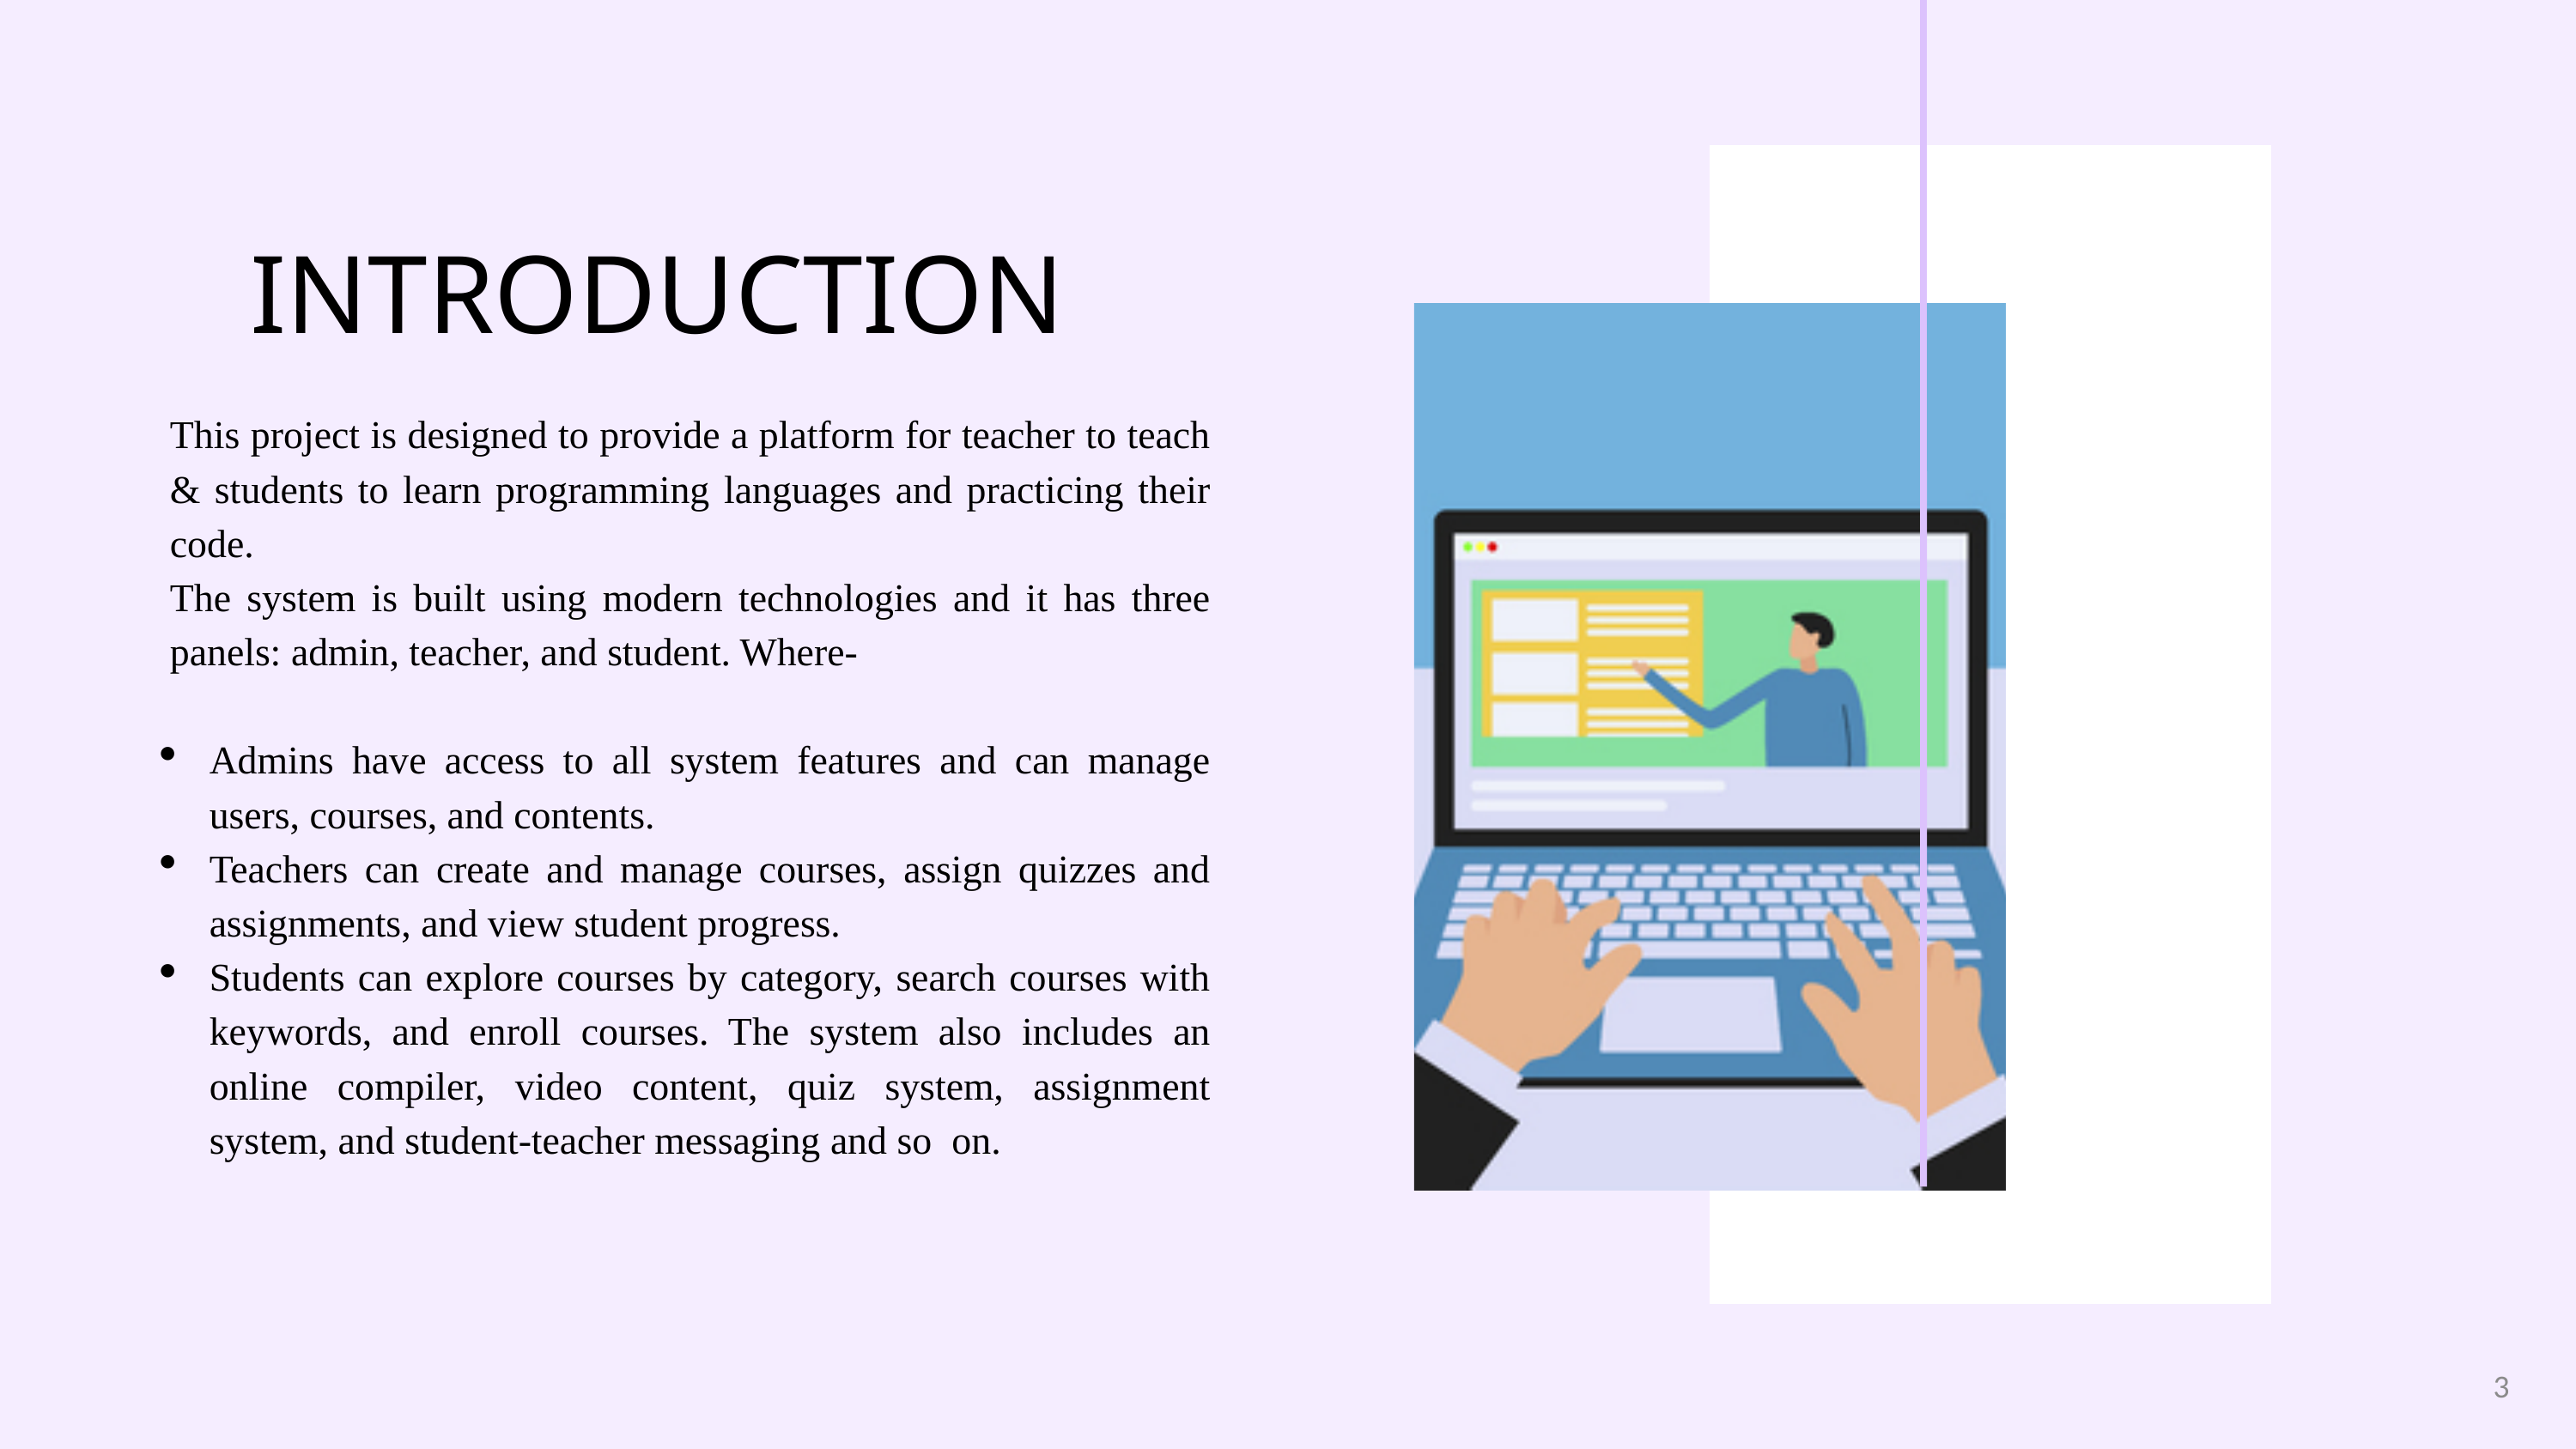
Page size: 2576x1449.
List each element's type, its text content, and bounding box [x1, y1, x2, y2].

picture [1413, 303, 2007, 1191]
text_box This project is designed to provide a platform for teacher to teach & students to learn programming languages and practicing their code. The system is built using modern technologies and it has three panels: admin, teacher, and student. Where- Admins have access to all system features and can manage users, courses, and contents. Teachers can create and manage courses, assign quizzes and assignments, and view student progress. Students can explore courses by category, search courses with keywords, and enroll courses. The system also includes an online compiler, video content, quiz system, assignment system, and student-teacher messaging and so on. [161, 402, 1249, 1162]
text_box INTRODUCTION [122, 206, 1194, 355]
slide_number 3 [2221, 1359, 2523, 1411]
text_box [1710, 144, 2271, 1304]
